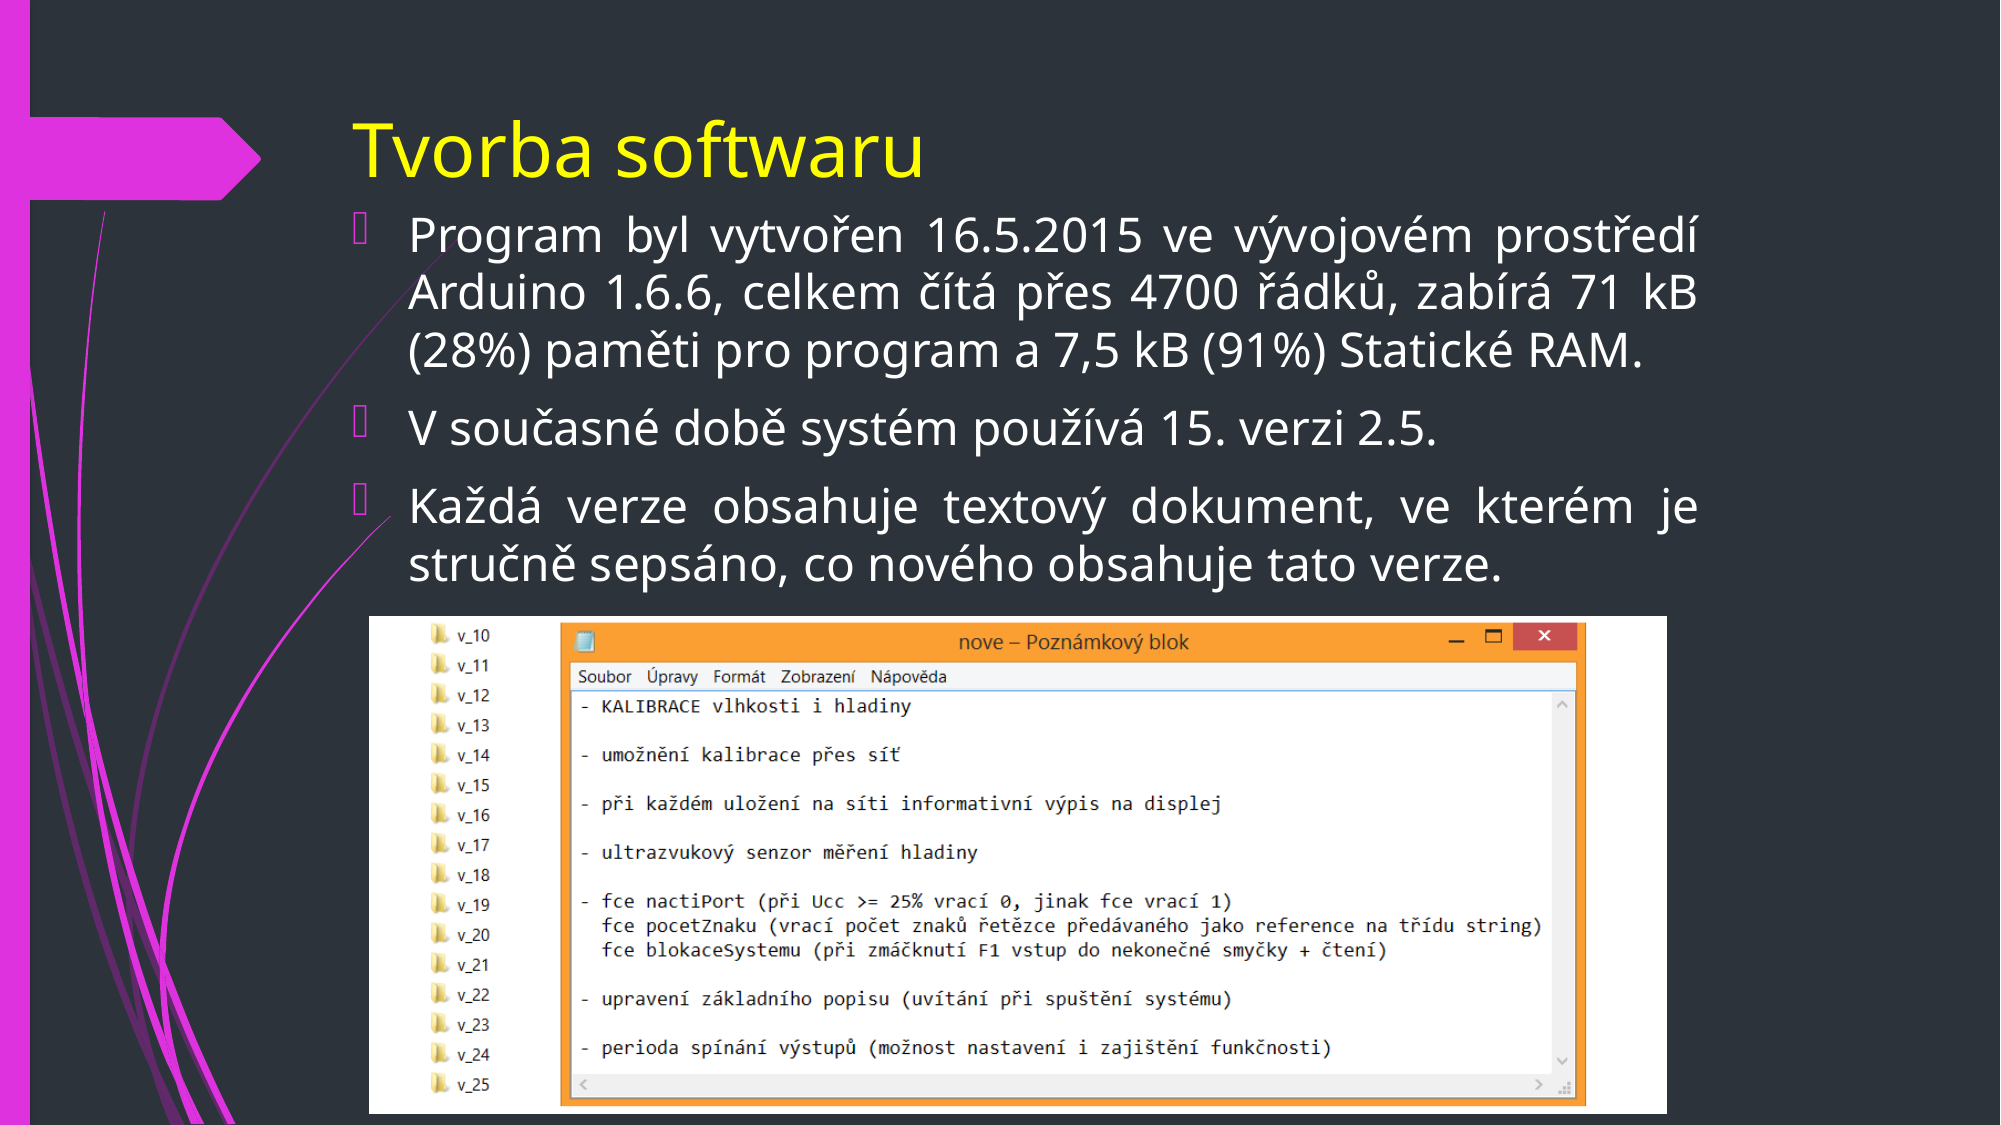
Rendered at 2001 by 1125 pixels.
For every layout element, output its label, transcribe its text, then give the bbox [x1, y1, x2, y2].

picture [369, 616, 1668, 1114]
title Tvorba softwaru [337, 95, 1800, 207]
list Program byl vytvořen 16.5.2015 ve vývojovém prostředí Arduino 1.6.6, celkem čítá přes 4700 řádků, zabírá 71 kB (28%) paměti pro program a 7,5 kB (91%) Statické RAM. V současné době systém používá 15. verzi 2.5. Každá verze obsahuje textový dokument, ve kterém je stručně sepsáno, co nového obsahuje tato verze. [337, 196, 1717, 606]
